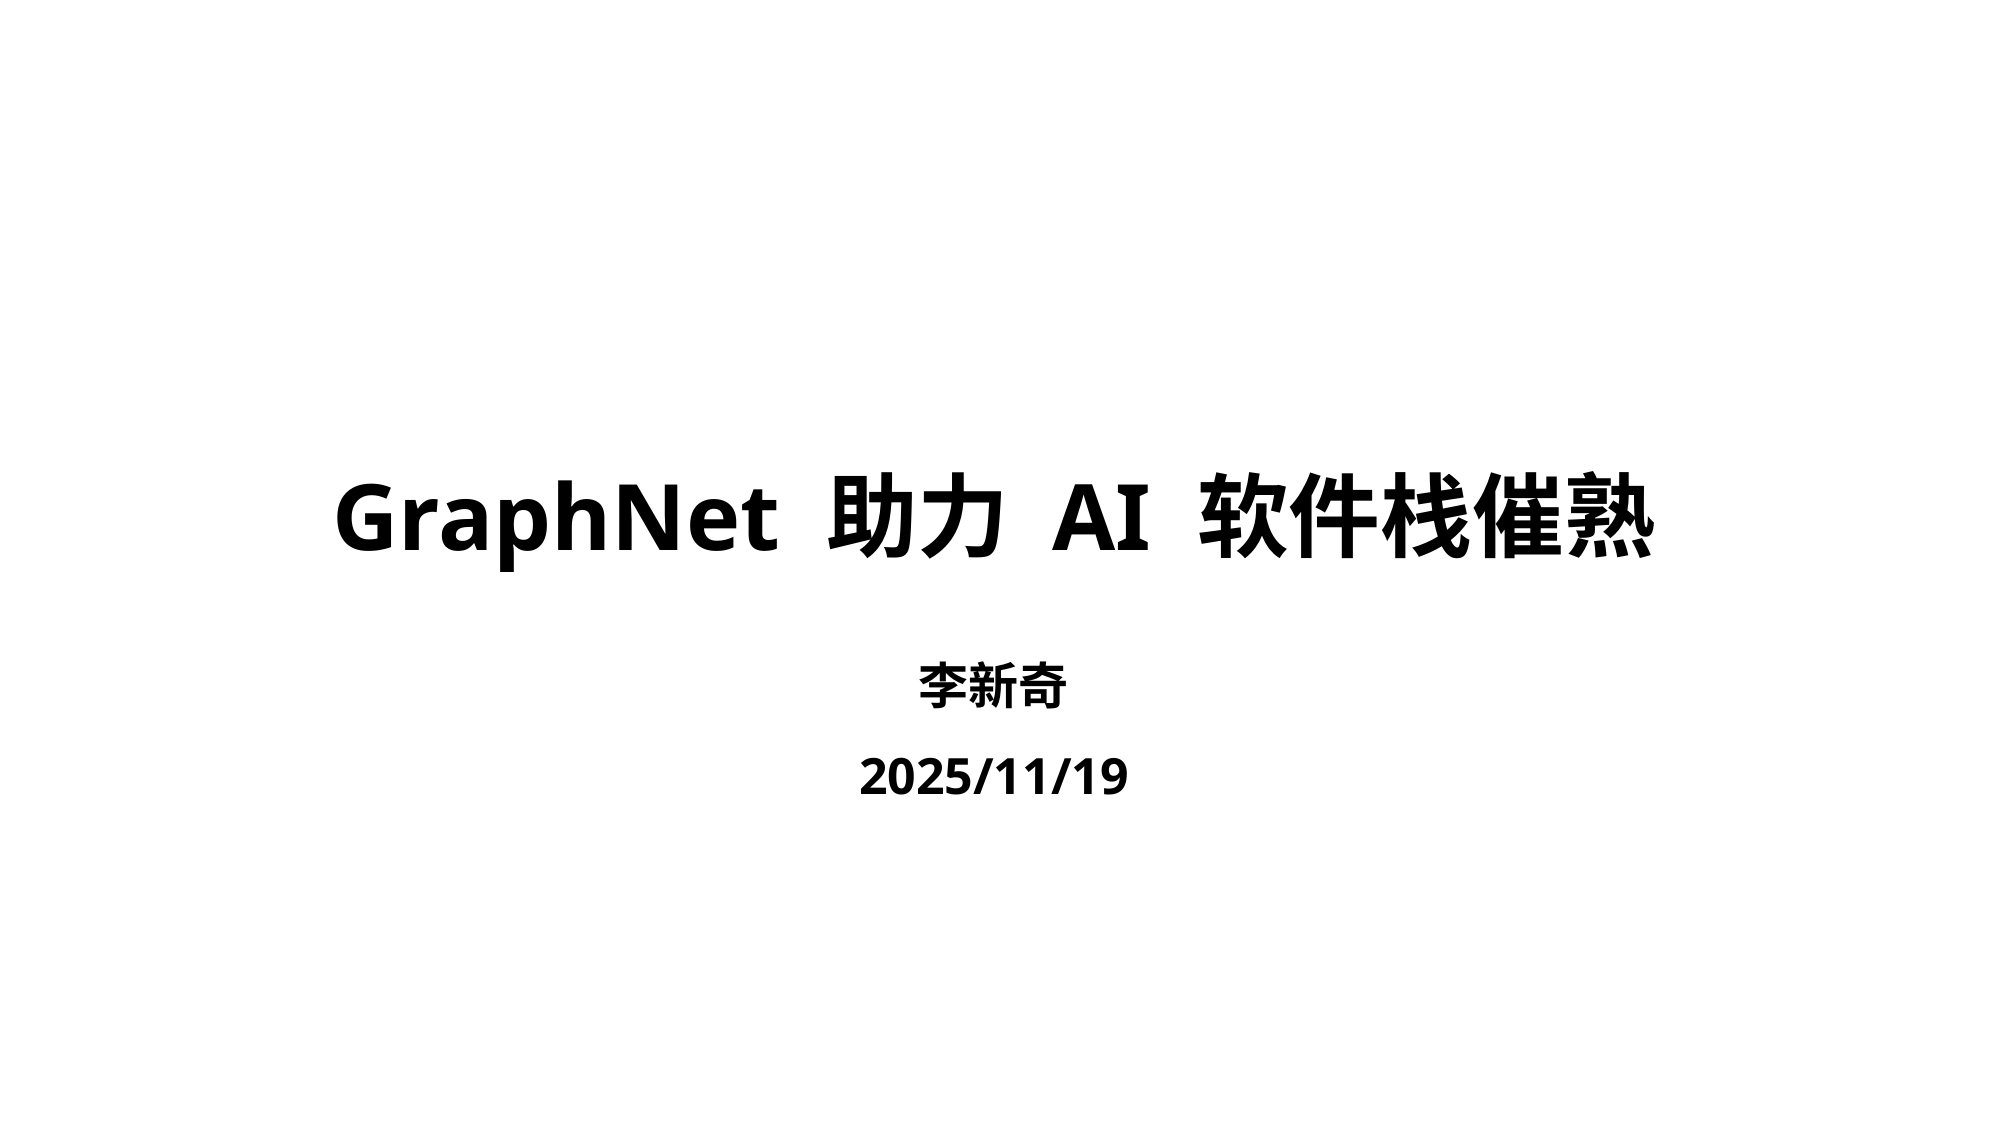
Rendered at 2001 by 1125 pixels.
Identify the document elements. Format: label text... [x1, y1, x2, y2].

text_box 李新奇 2025/11/19 [631, 616, 1357, 812]
text_box GraphNet 助力 AI 软件栈催熟 [0, 451, 1994, 577]
